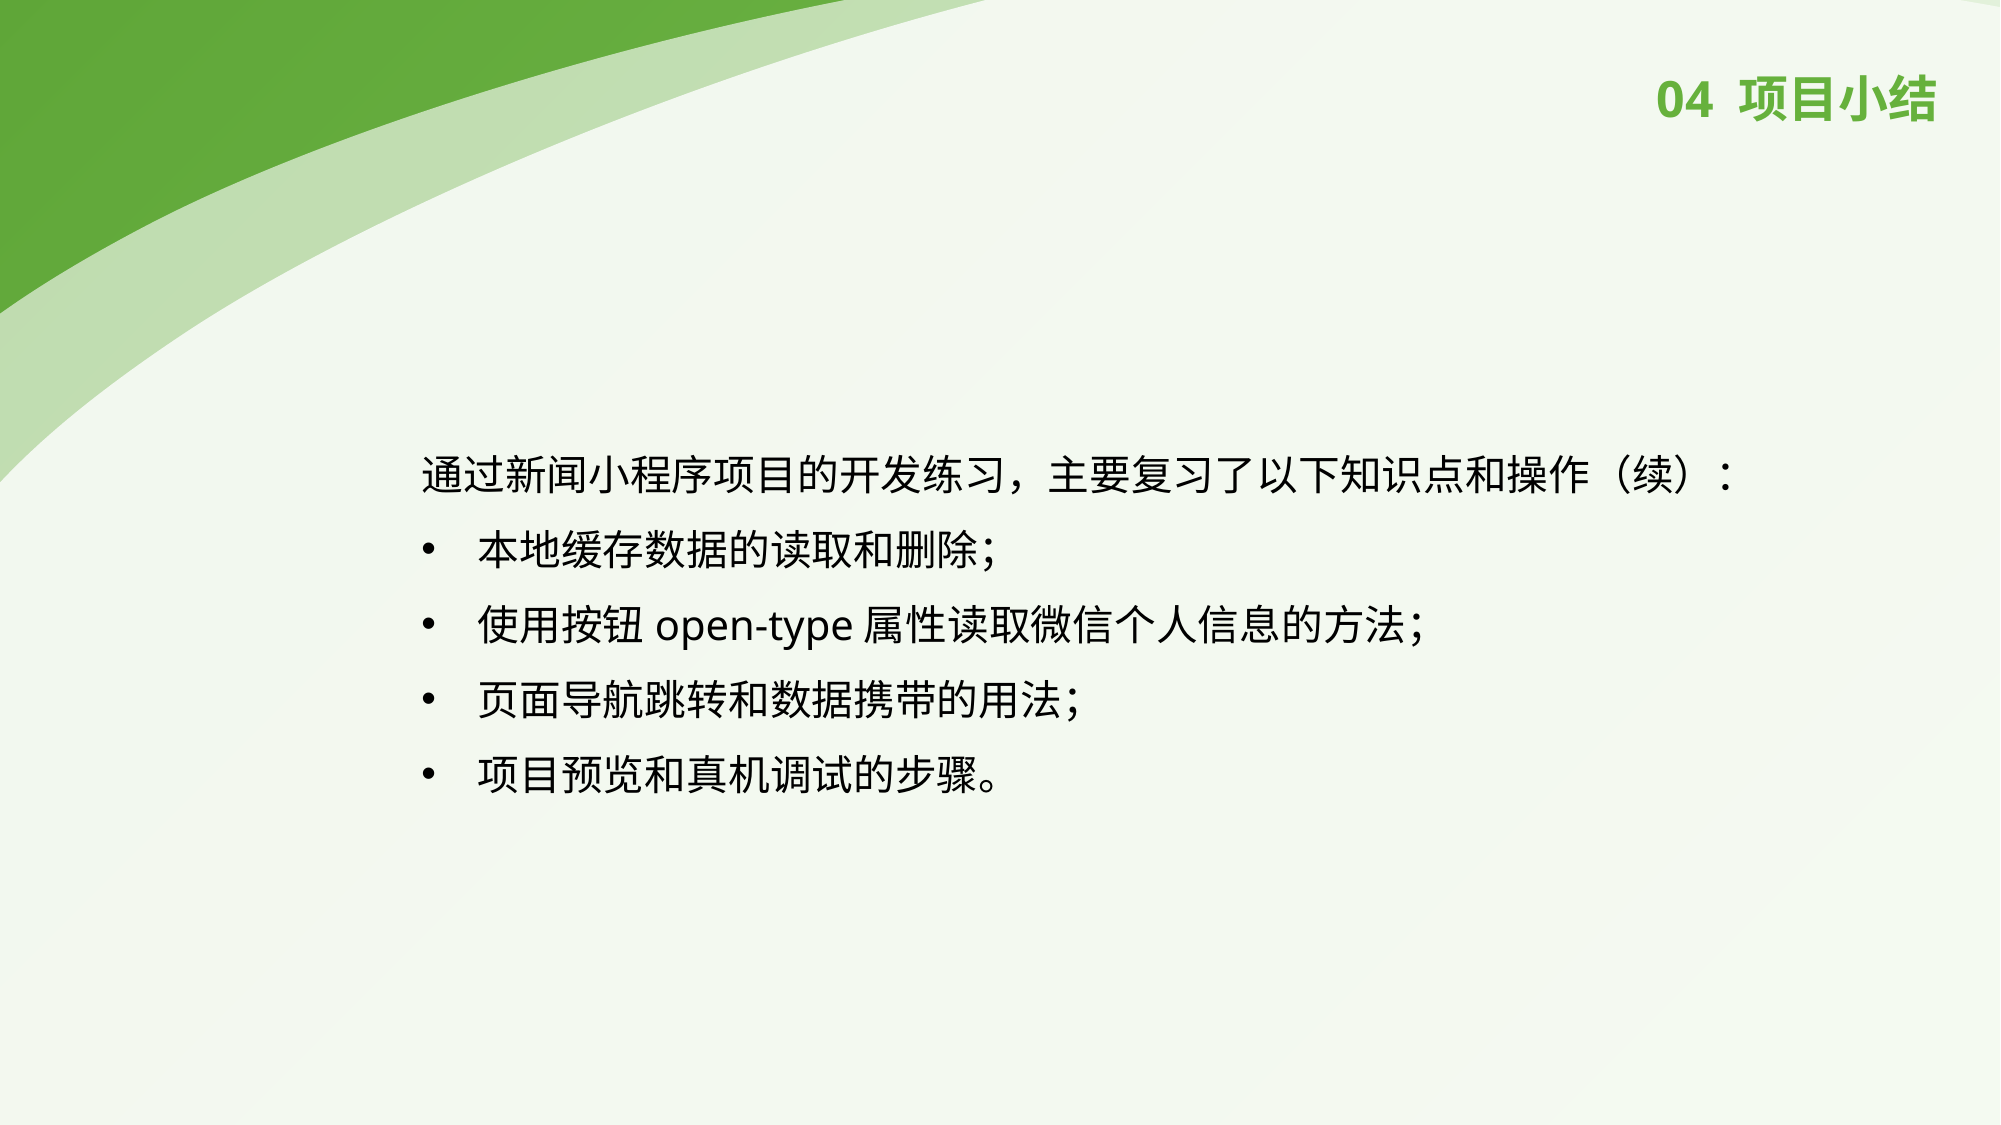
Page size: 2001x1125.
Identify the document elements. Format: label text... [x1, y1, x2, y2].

list 04 项目小结 [1083, 41, 1955, 162]
text_box 通过新闻小程序项目的开发练习，主要复习了以下知识点和操作（续）： 本地缓存数据的读取和删除； 使用按钮open-type属性读取微信个人信息的方法； 页面导航跳转和数据携带的用法； 项目预览和真机调试的步骤。 [406, 416, 1761, 806]
